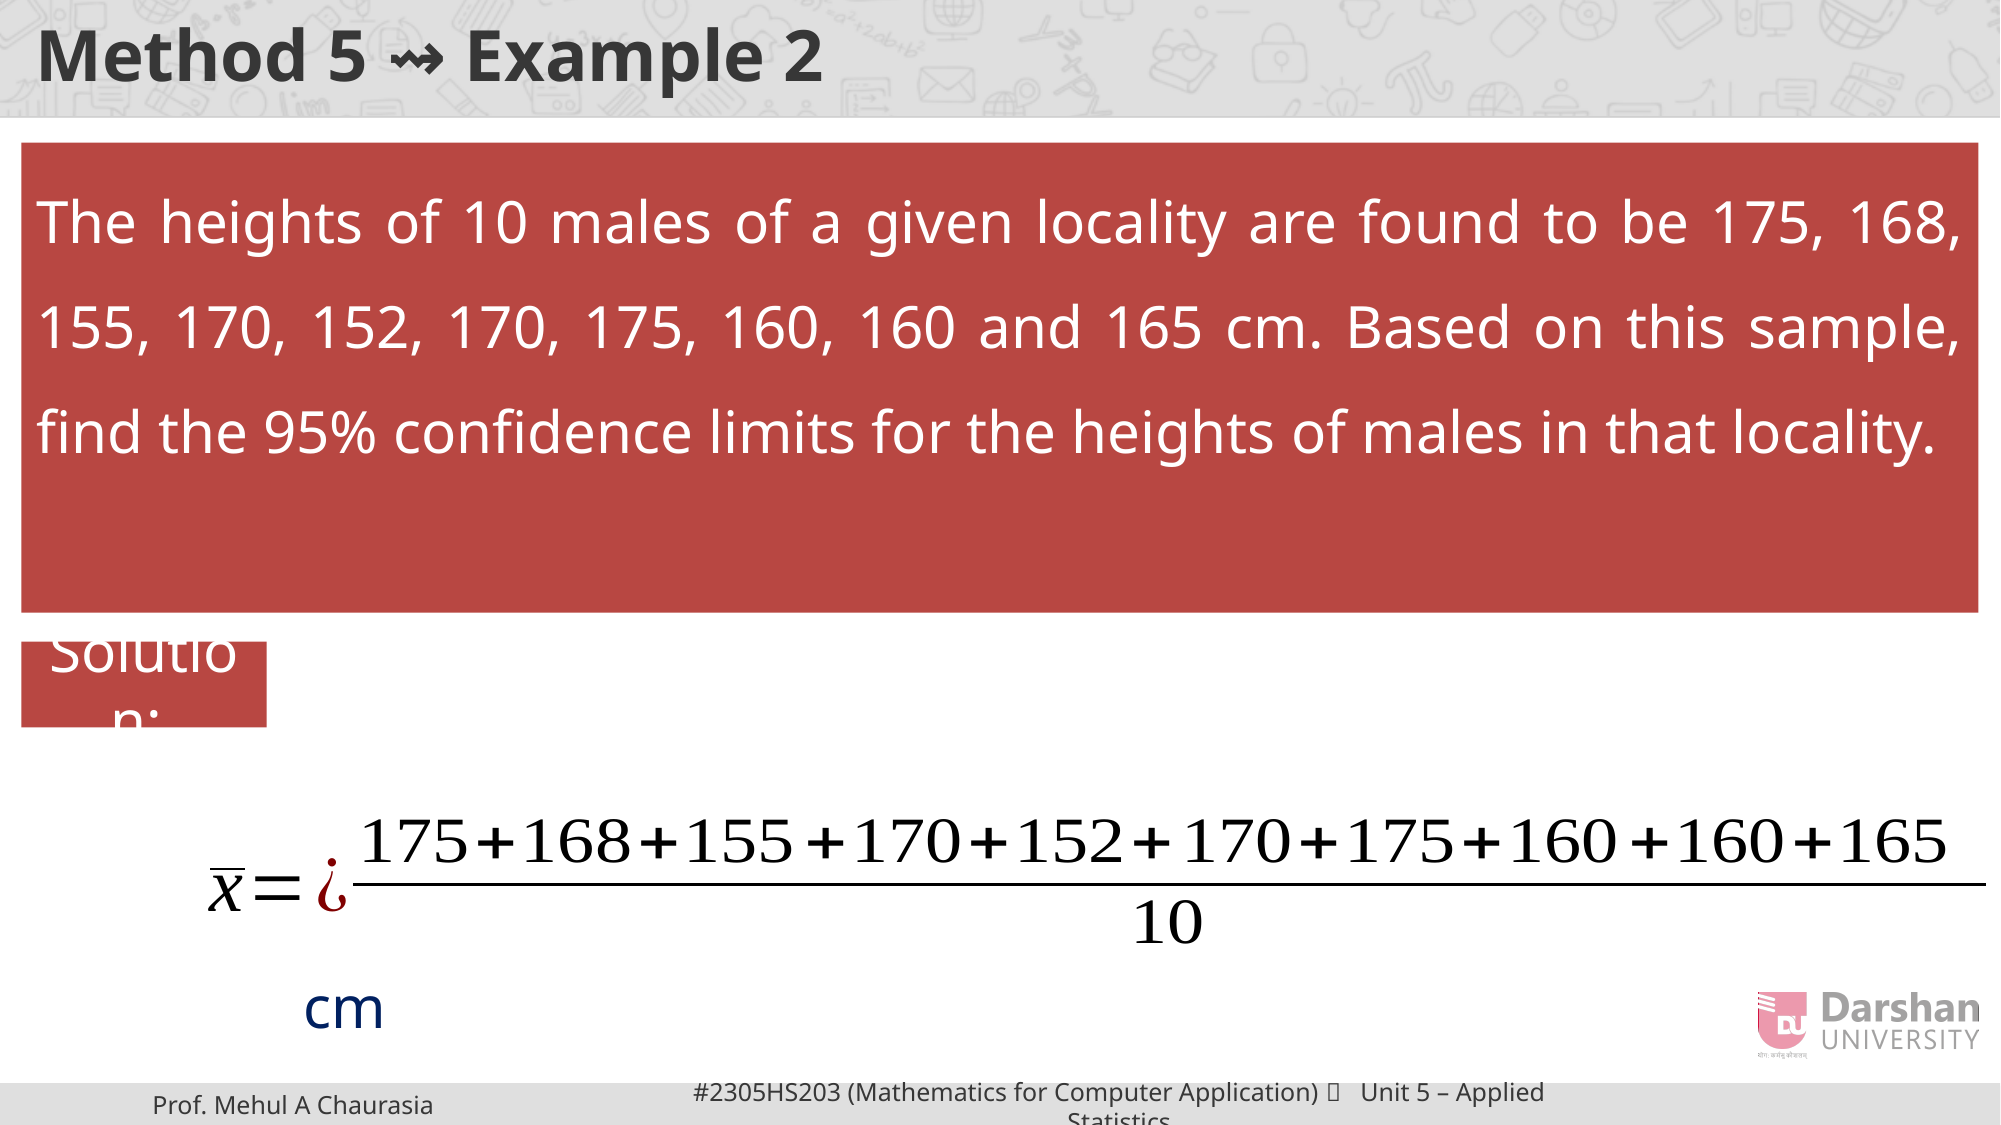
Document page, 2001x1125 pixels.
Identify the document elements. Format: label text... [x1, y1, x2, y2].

table_header Mean [1758, 992, 1979, 1059]
title Method 5 ⇝ Example 2 [0, 0, 2000, 117]
text_box Solution: [21, 641, 267, 728]
